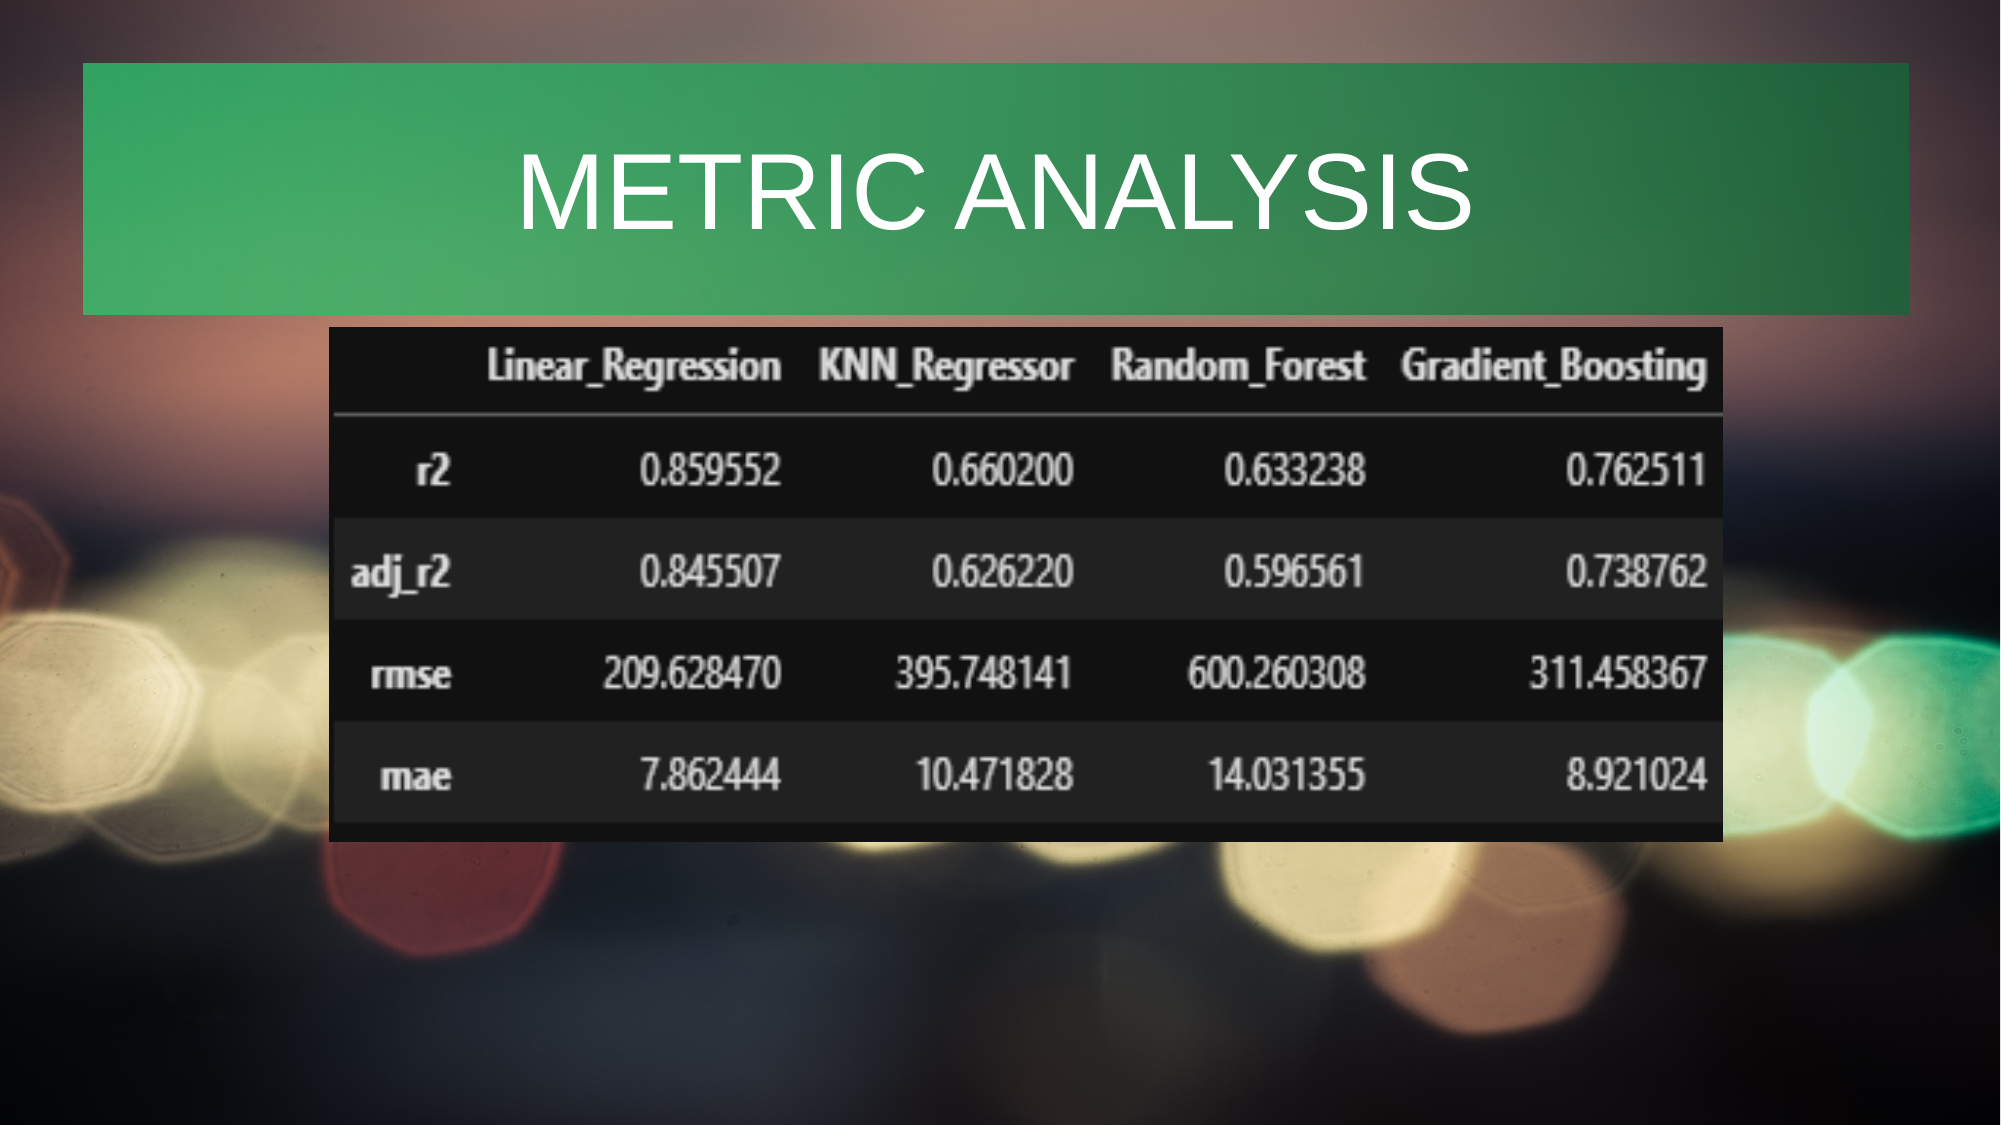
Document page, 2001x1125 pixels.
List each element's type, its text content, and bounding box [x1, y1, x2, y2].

title METRIC ANALYSIS [83, 146, 1909, 243]
picture [0, 0, 2001, 1125]
